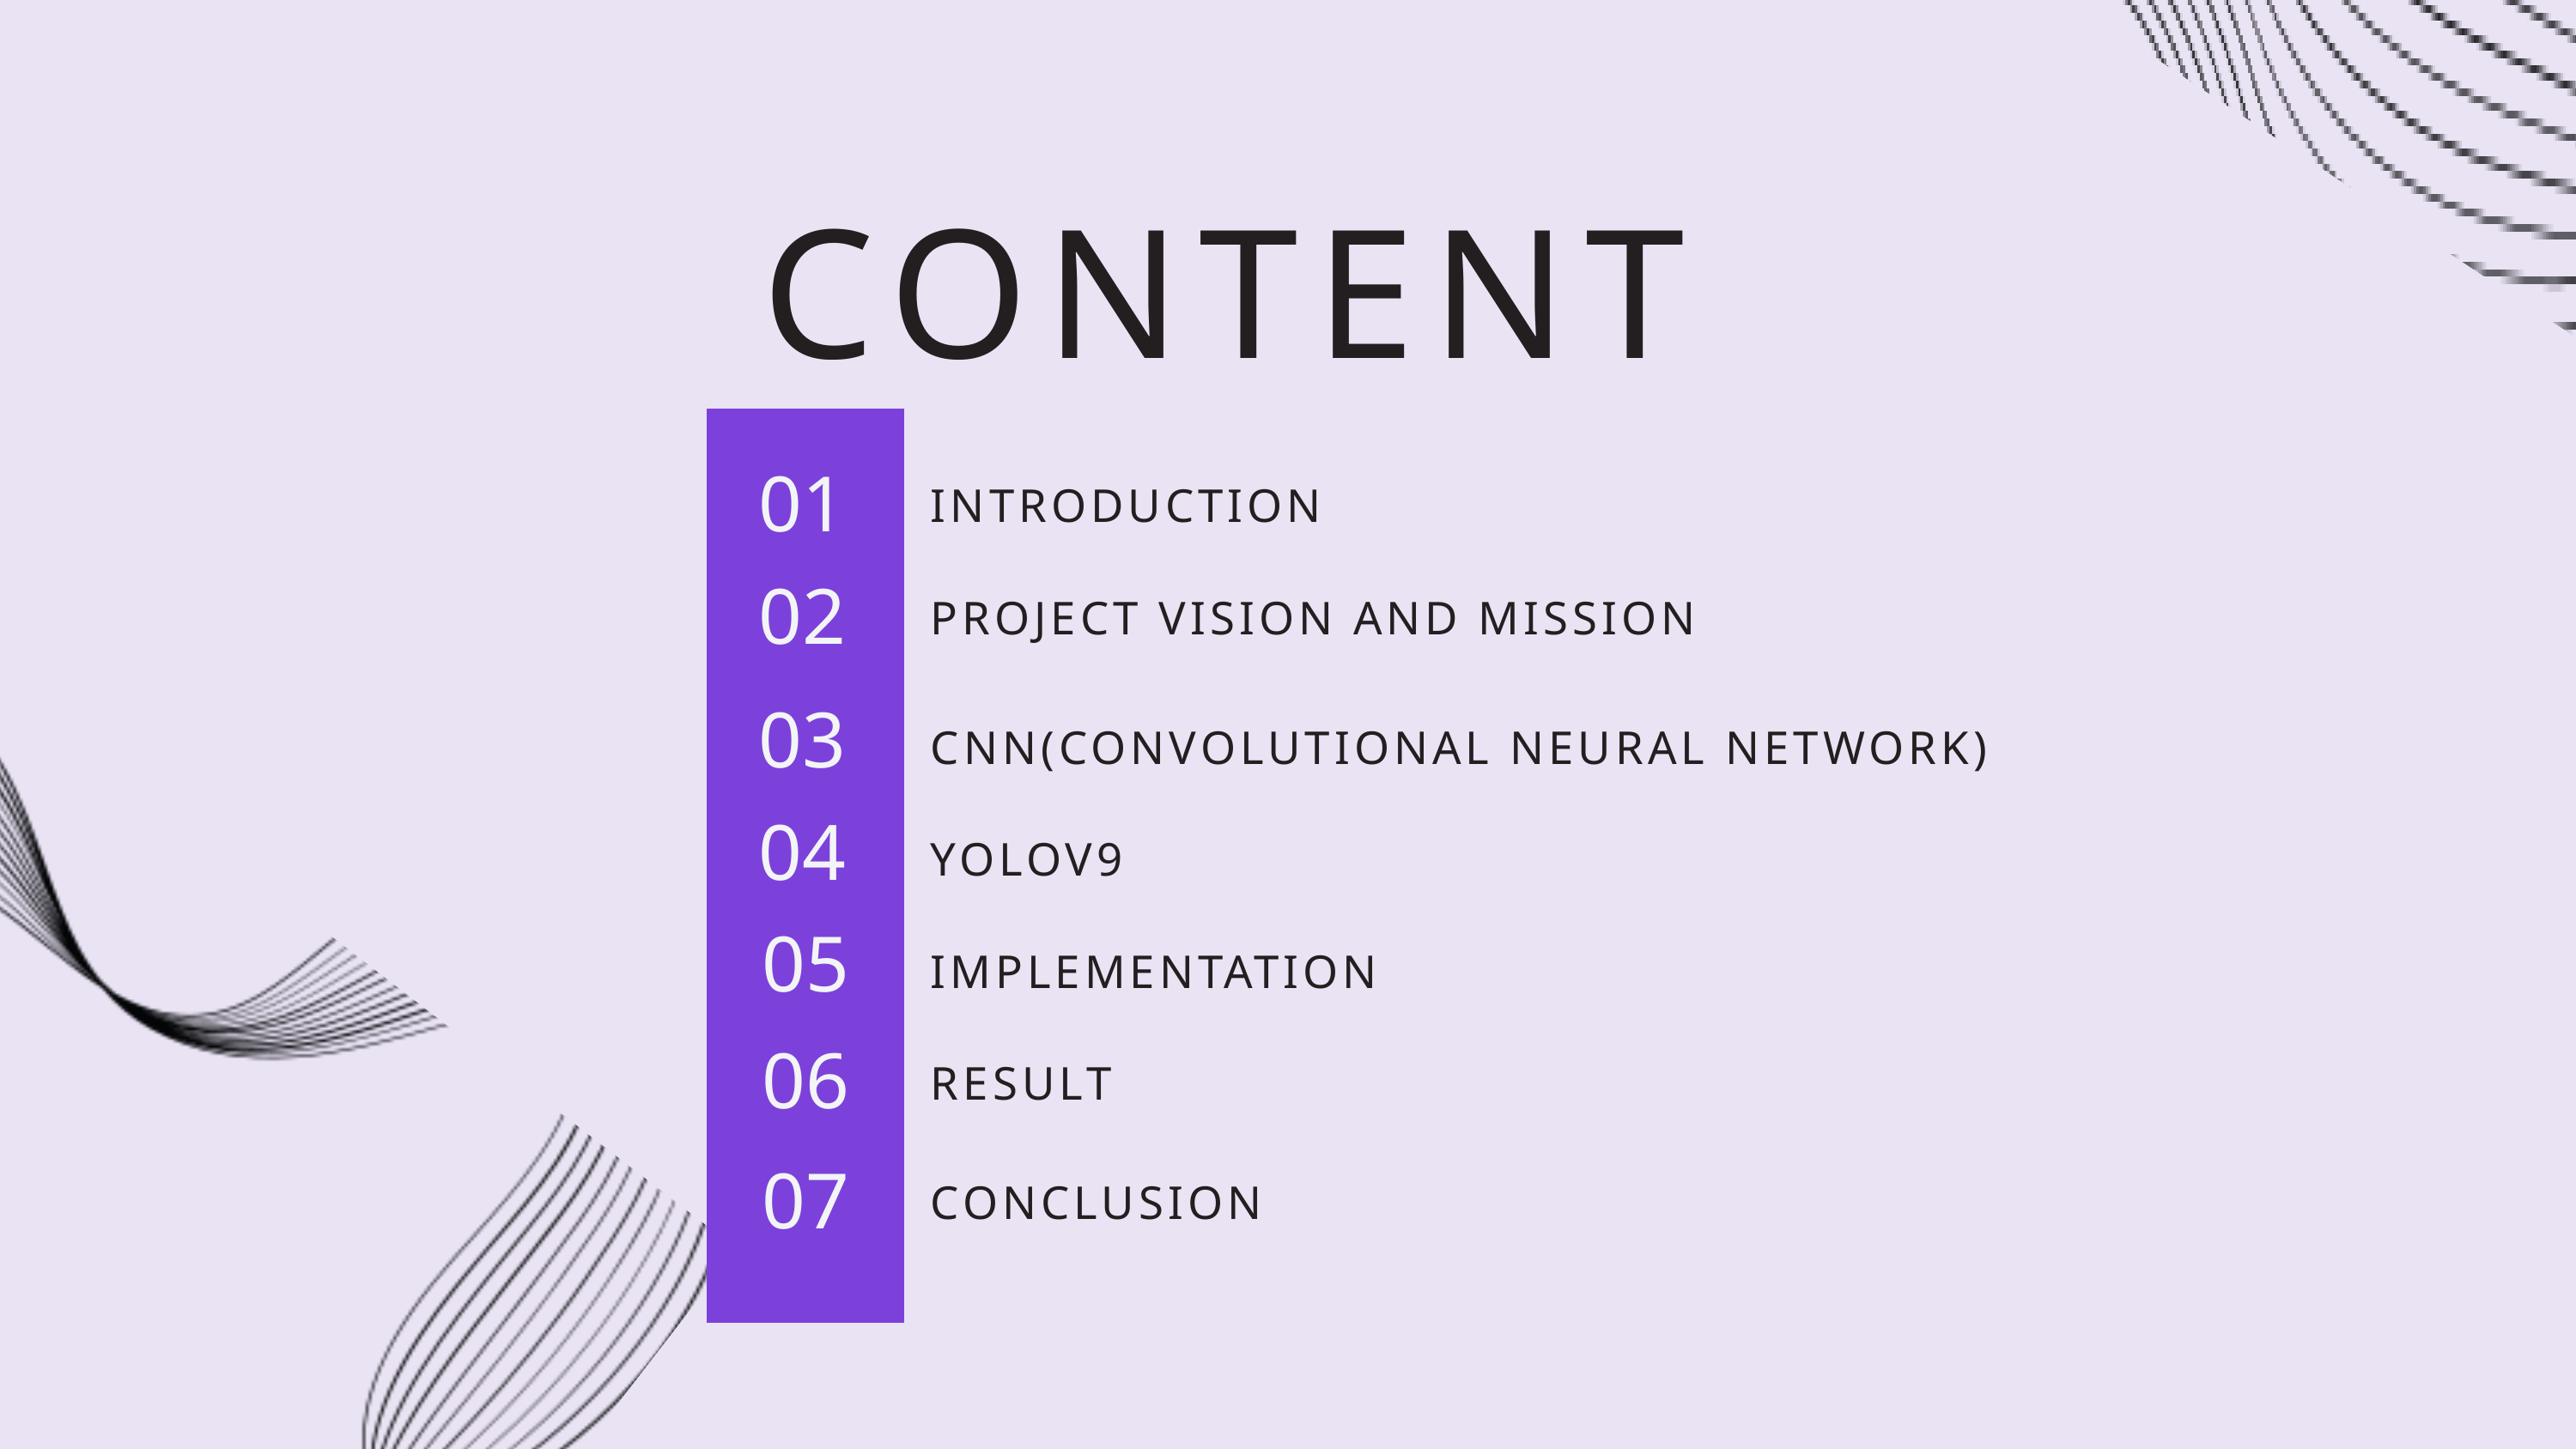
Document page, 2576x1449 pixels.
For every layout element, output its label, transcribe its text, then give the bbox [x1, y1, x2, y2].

text_box YOLOV9 [930, 822, 1787, 885]
text_box PROJECT VISION AND MISSION [930, 581, 1787, 644]
text_box CNN(CONVOLUTIONAL NEURAL NETWORK) [930, 711, 2041, 773]
text_box CONCLUSION [930, 1166, 1787, 1228]
text_box RESULT [930, 1046, 1747, 1110]
text_box IMPLEMENTATION [930, 935, 1787, 998]
text_box [0, 680, 702, 1449]
text_box INTRODUCTION [930, 469, 1747, 532]
text_box [2068, 0, 2576, 338]
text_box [707, 408, 905, 1324]
text_box CONTENT [702, 147, 1747, 394]
